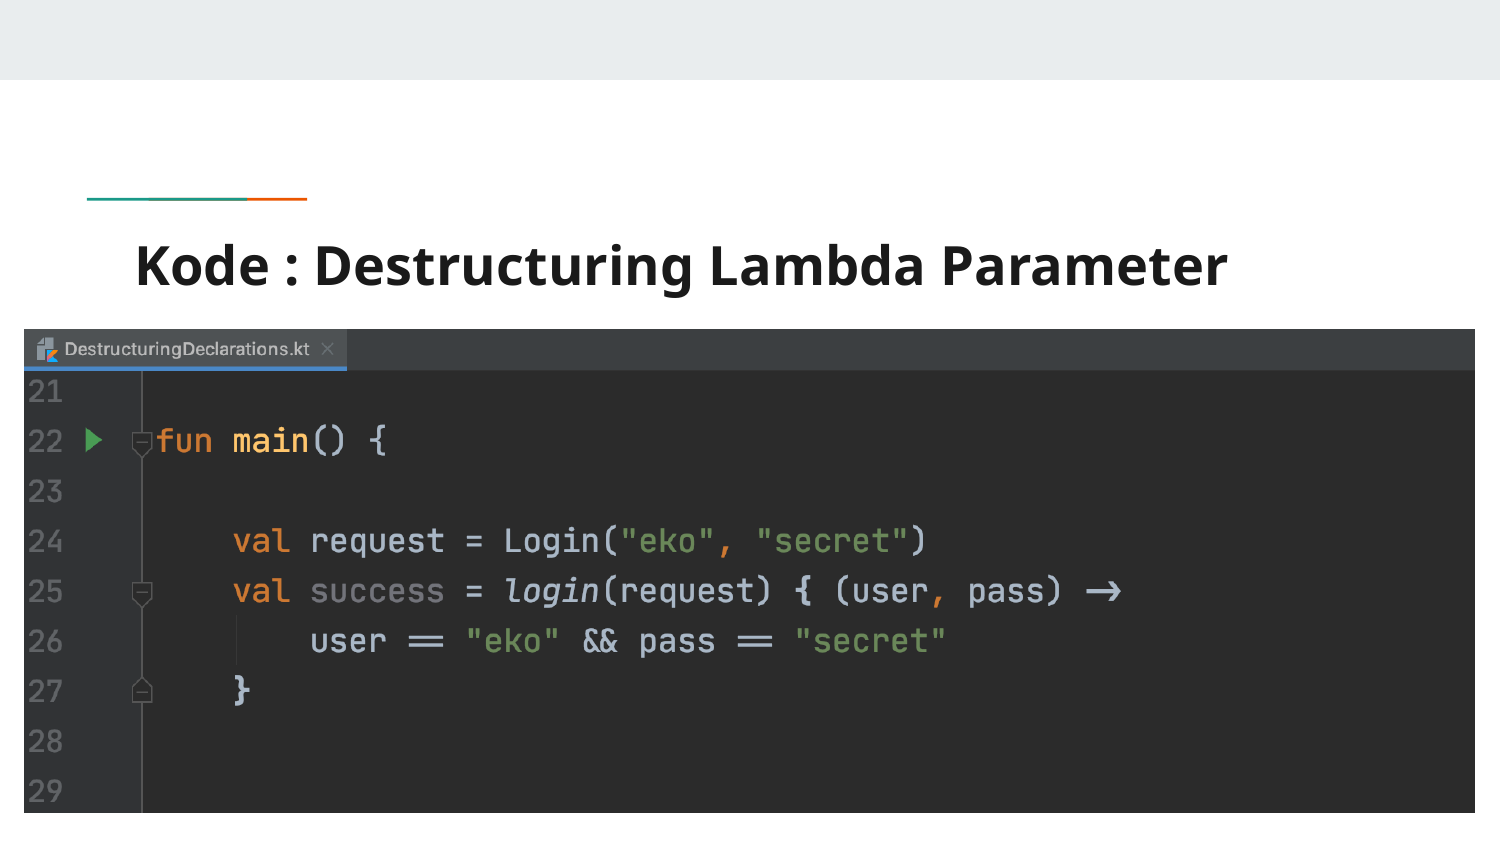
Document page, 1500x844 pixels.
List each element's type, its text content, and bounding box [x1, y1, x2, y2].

picture [24, 328, 1476, 813]
title Kode : Destructuring Lambda Parameter [119, 216, 1381, 305]
